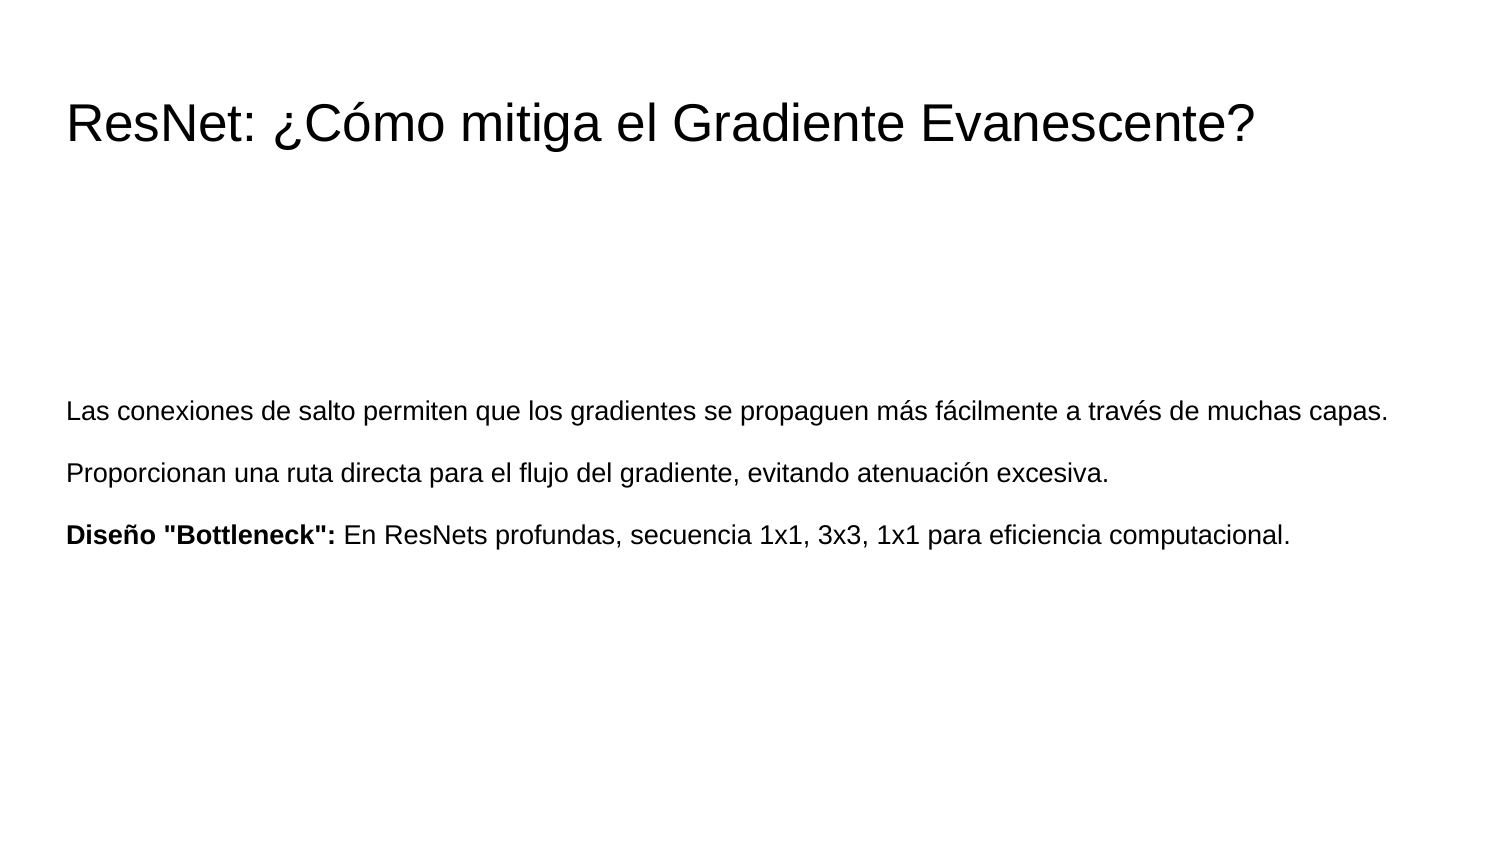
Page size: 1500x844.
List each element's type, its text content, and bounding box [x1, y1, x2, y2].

title ResNet: ¿Cómo mitiga el Gradiente Evanescente? [51, 72, 1449, 167]
list Las conexiones de salto permiten que los gradientes se propaguen más fácilmente a través de muchas capas. Proporcionan una ruta directa para el flujo del gradiente, evitando atenuación excesiva. Diseño "Bottleneck": En ResNets profundas, secuencia 1x1, 3x3, 1x1 para eficiencia computacional. [51, 189, 1449, 750]
